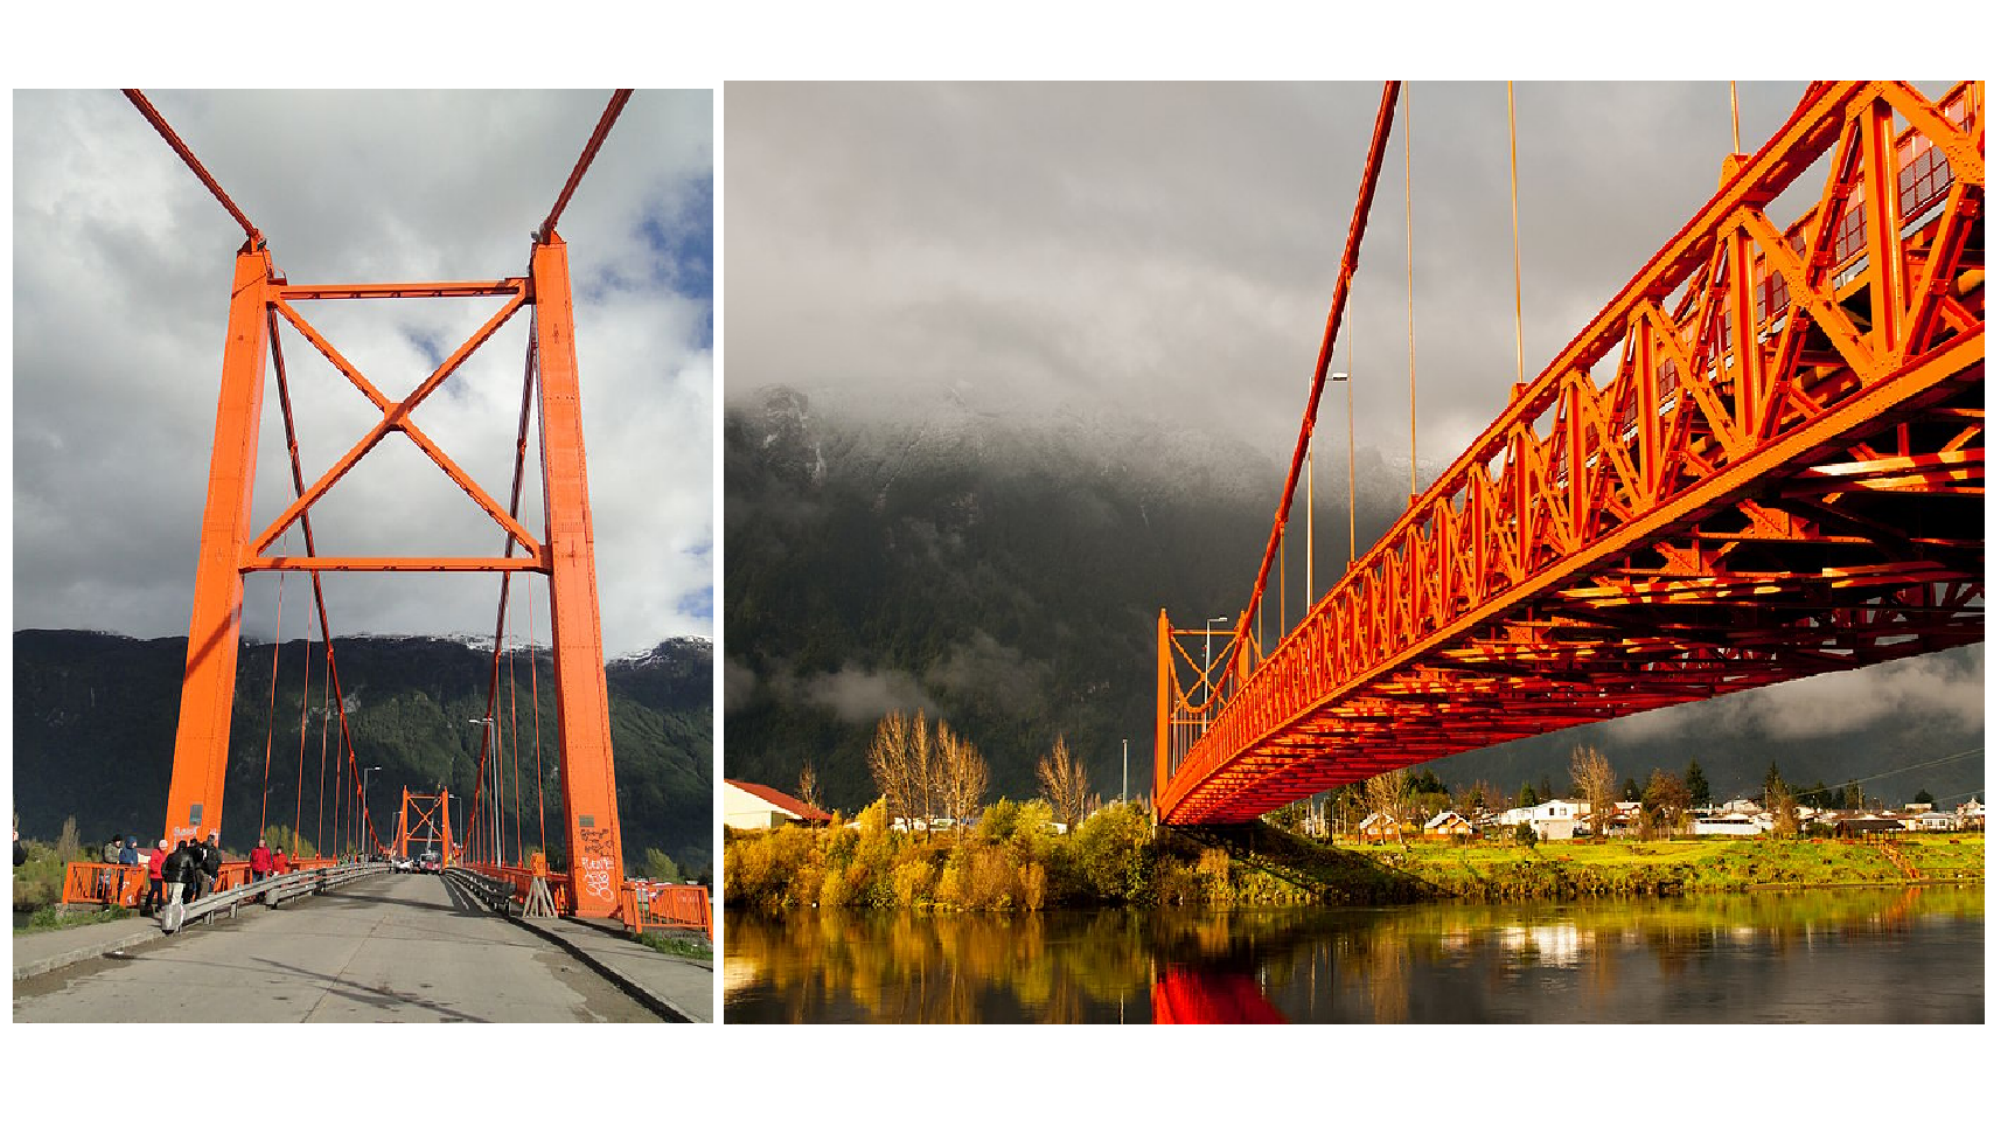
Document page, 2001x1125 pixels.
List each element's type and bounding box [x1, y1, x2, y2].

picture [0, 75, 2000, 1050]
